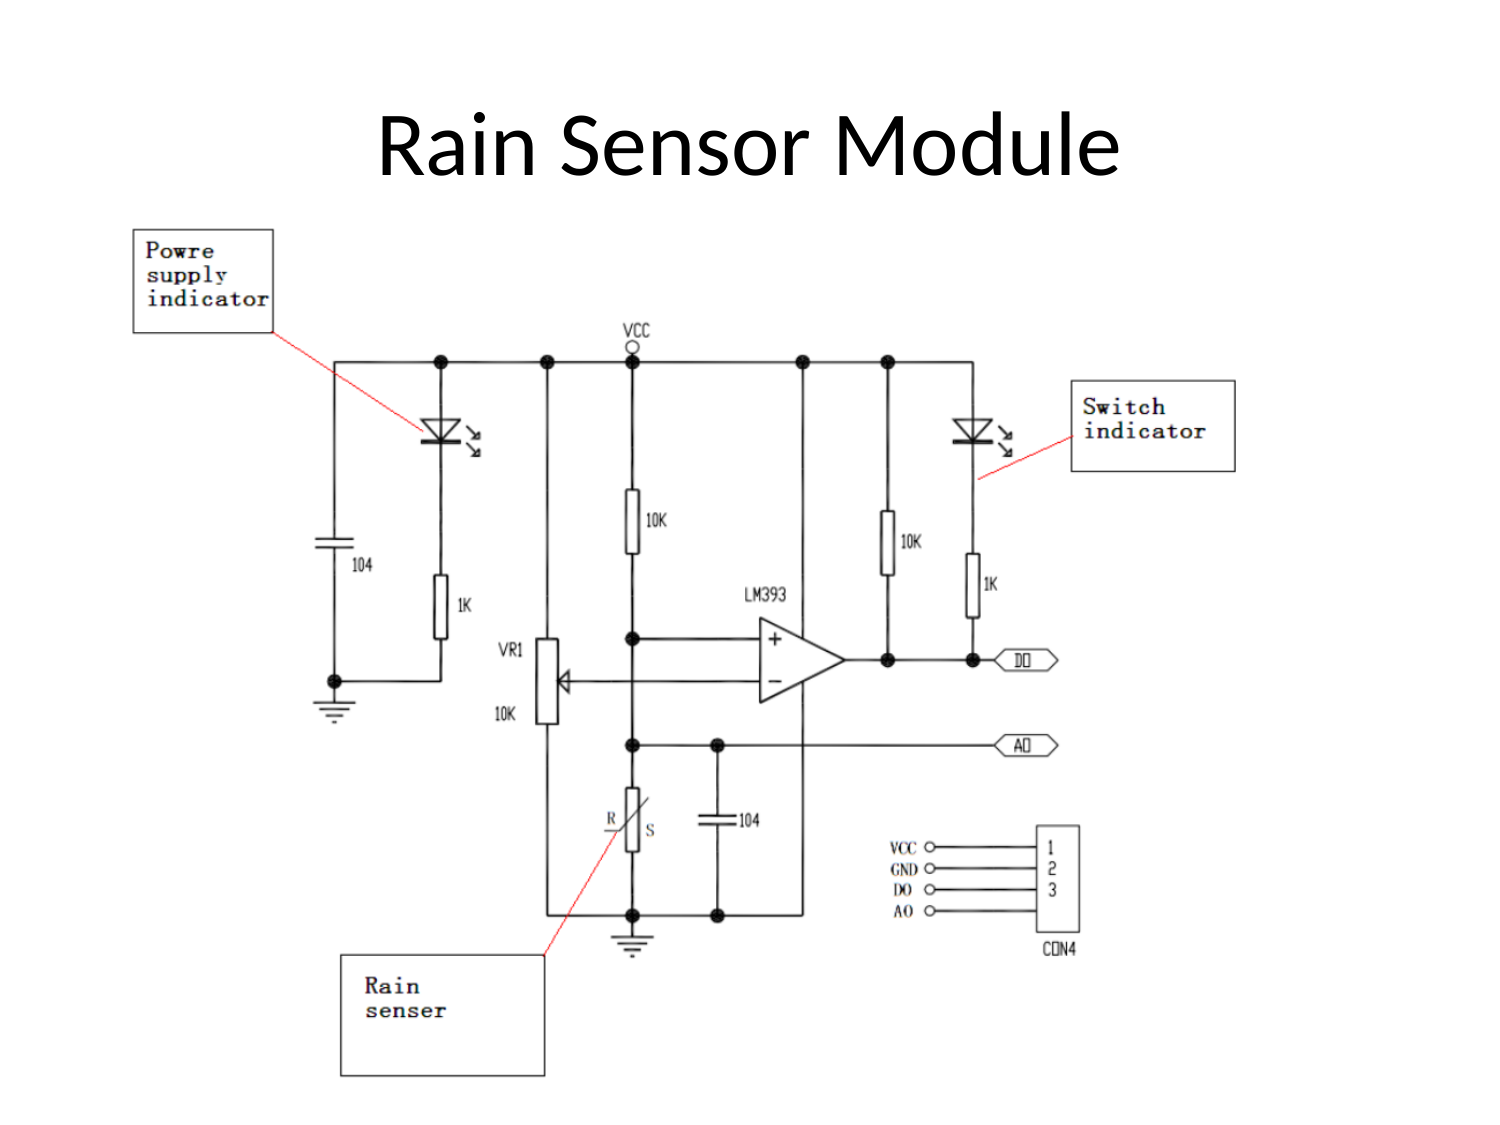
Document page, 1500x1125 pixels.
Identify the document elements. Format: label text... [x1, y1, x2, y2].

picture [123, 219, 1245, 1083]
title Rain Sensor Module [75, 45, 1425, 233]
